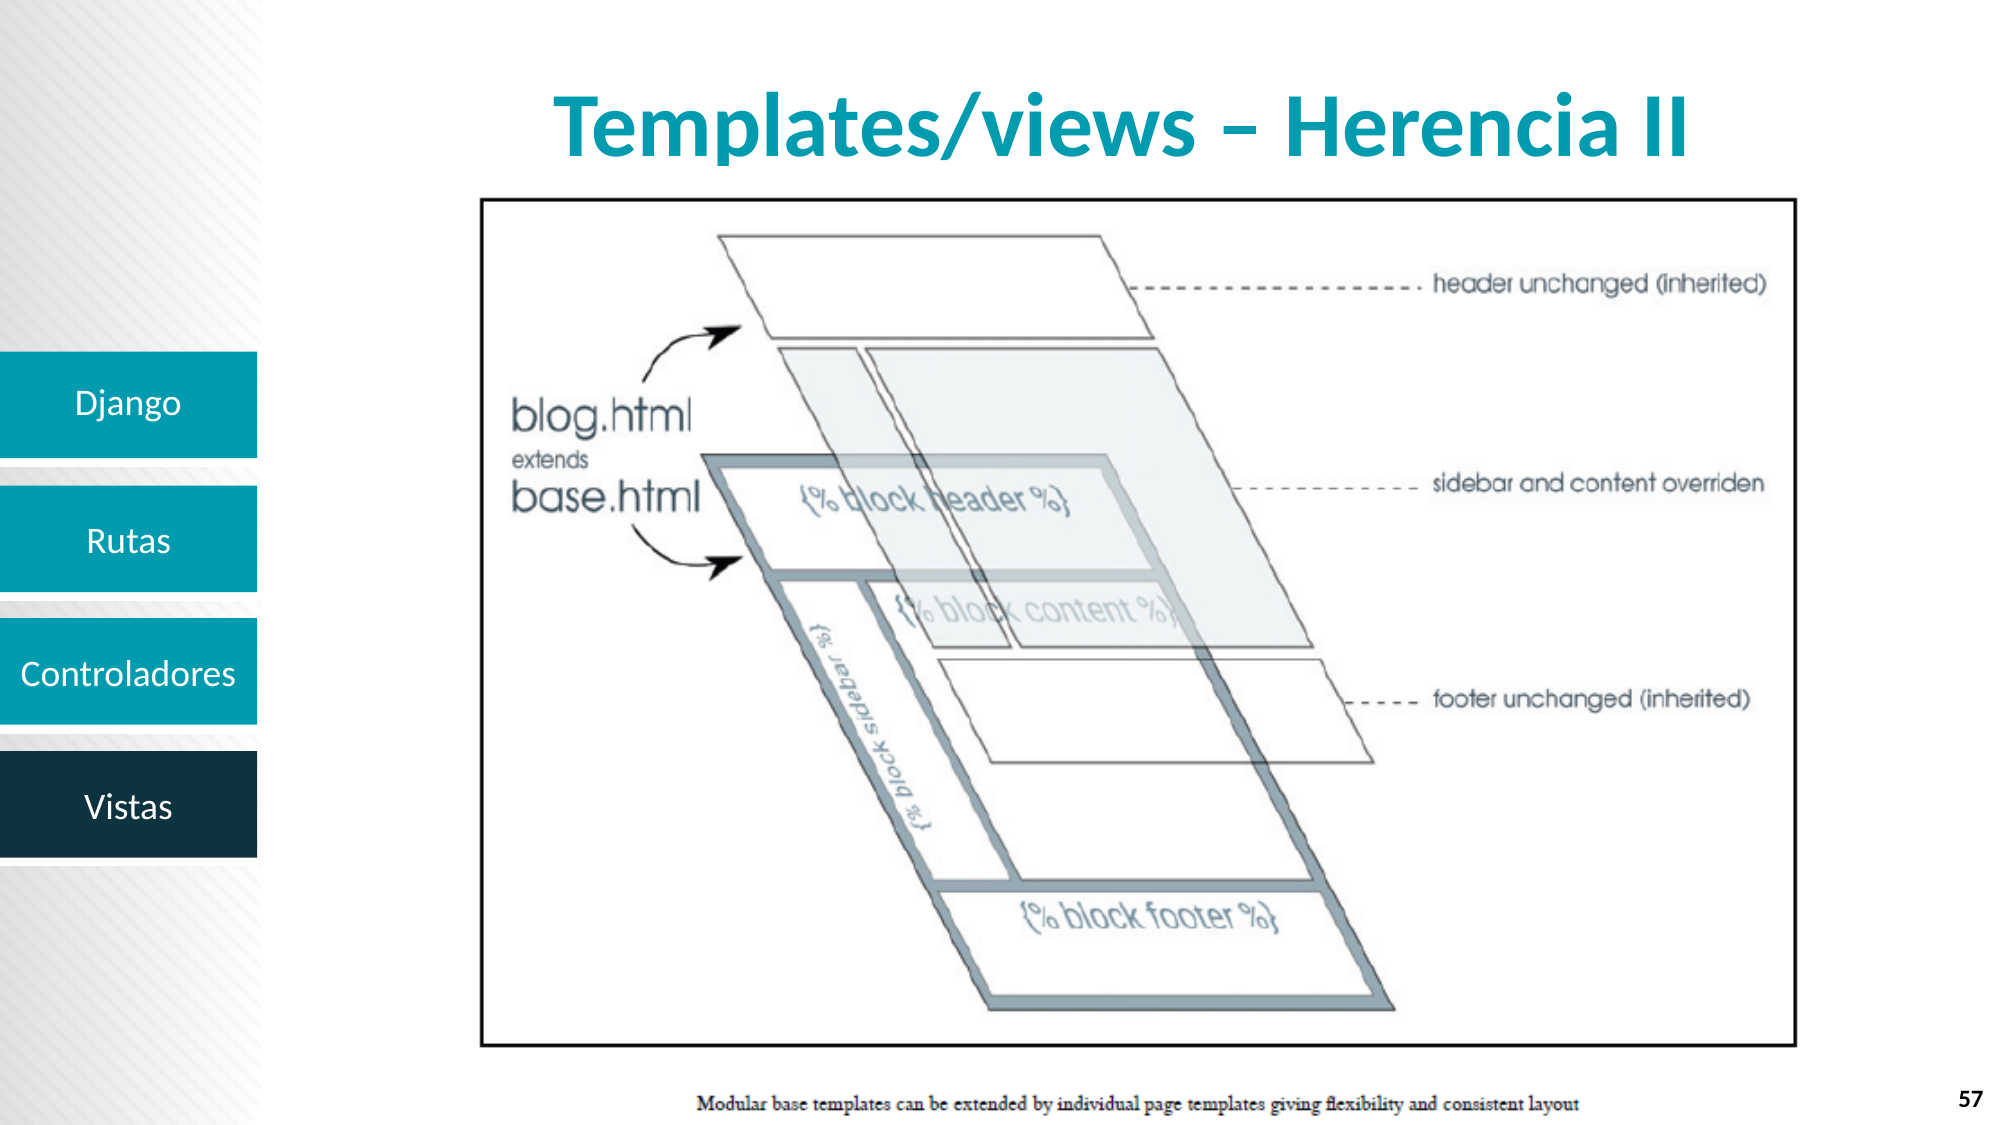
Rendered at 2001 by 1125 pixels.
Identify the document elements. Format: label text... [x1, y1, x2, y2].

title Templates/views – Herencia II [340, 36, 1927, 204]
slide_number 57 [1921, 1072, 2000, 1124]
text_box Django [25, 371, 232, 430]
picture [439, 166, 1846, 1125]
